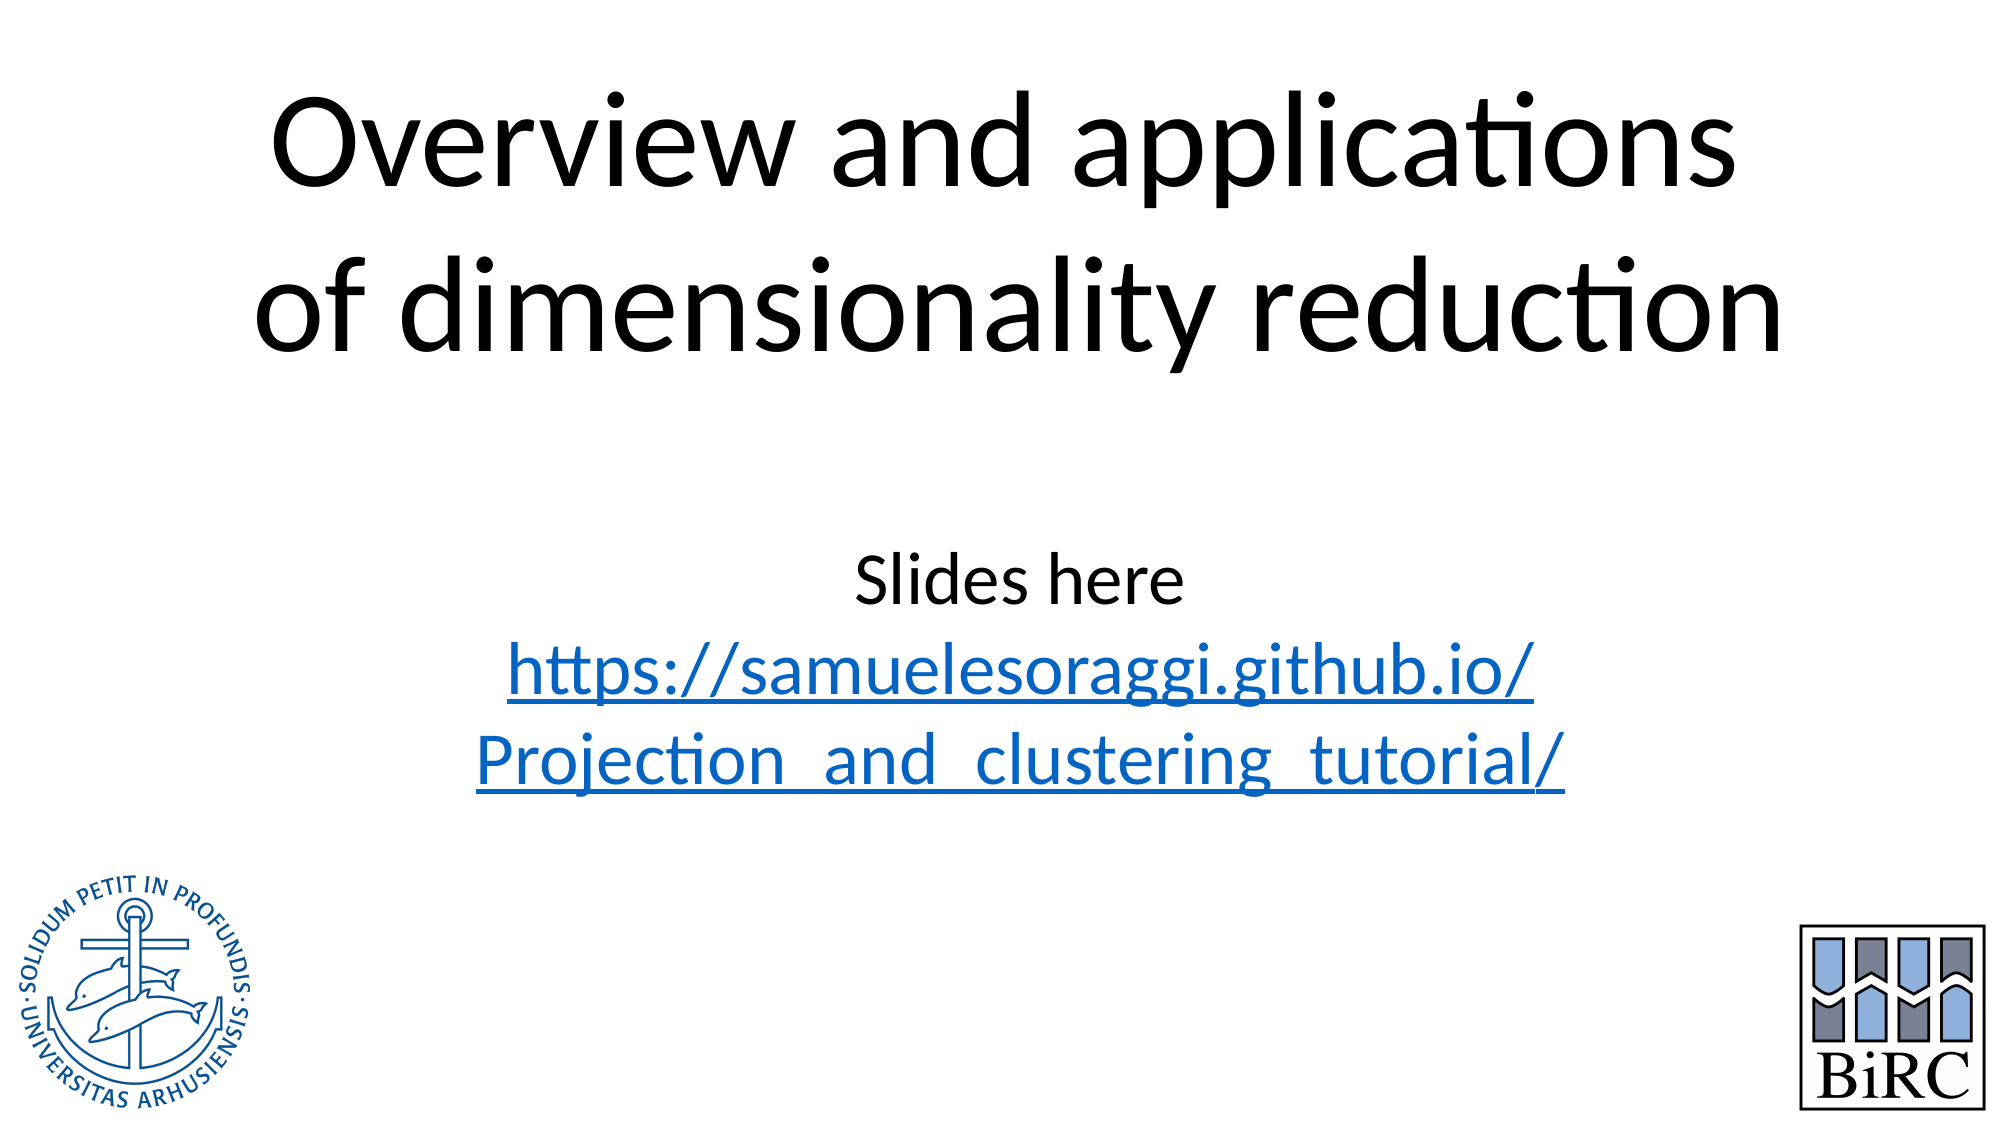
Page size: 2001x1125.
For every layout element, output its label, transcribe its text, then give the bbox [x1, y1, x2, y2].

picture [19, 875, 250, 1109]
text_box Overview and applications of dimensionality reduction Slides here https://samuelesoraggi.github.io/Projection_and_clustering_tutorial/ [95, 42, 1945, 957]
picture [1785, 910, 2000, 1125]
